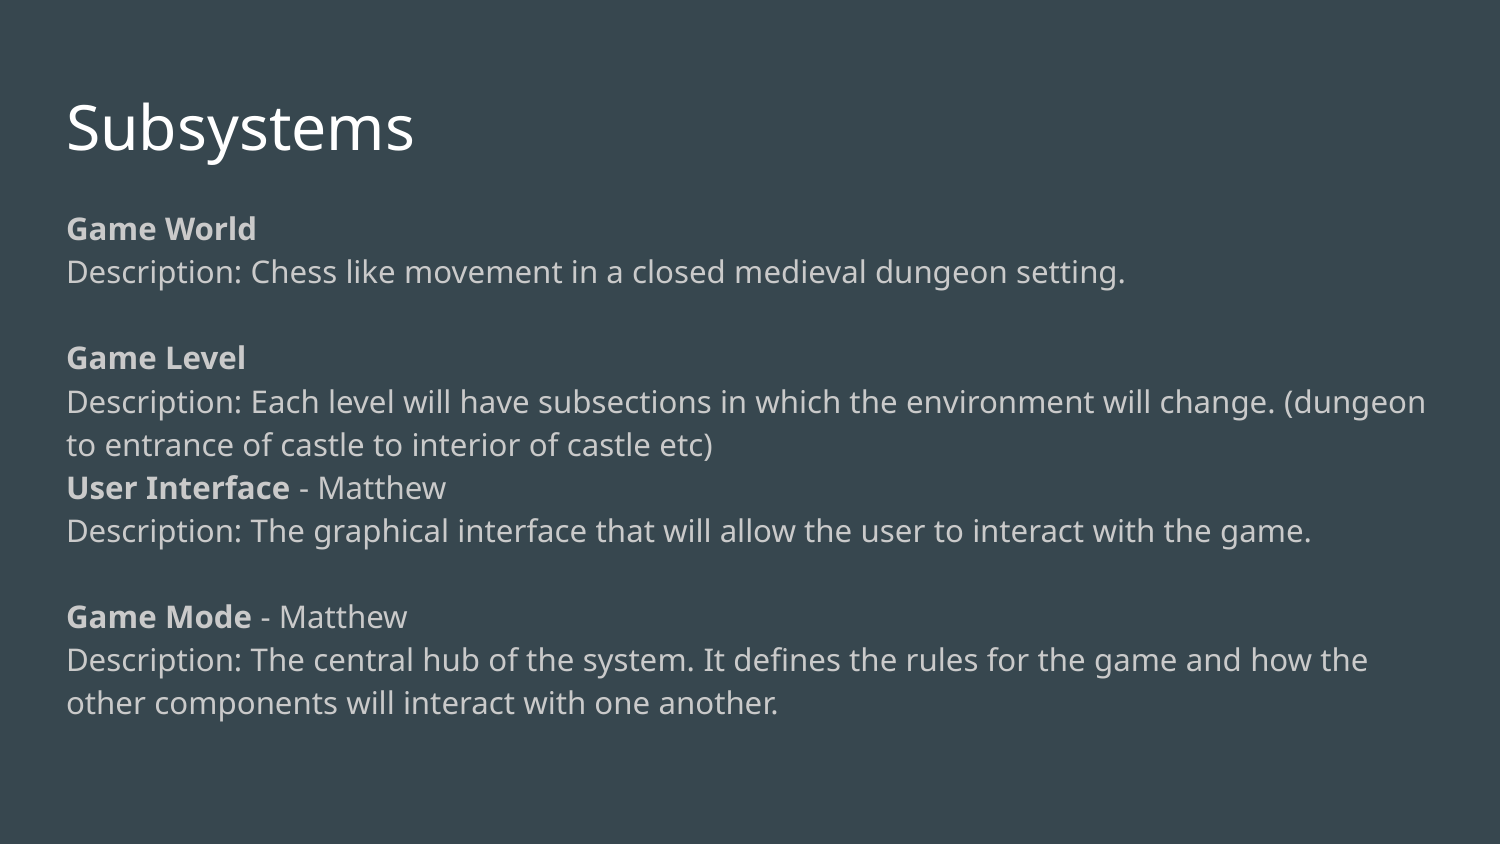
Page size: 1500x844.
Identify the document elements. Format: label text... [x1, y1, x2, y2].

title Subsystems [51, 72, 1449, 167]
list Game World Description: Chess like movement in a closed medieval dungeon setting. Game Level Description: Each level will have subsections in which the environment will change. (dungeon to entrance of castle to interior of castle etc) User Interface - Matthew Description: The graphical interface that will allow the user to interact with the game. Game Mode - Matthew Description: The central hub of the system. It defines the rules for the game and how the other components will interact with one another. [51, 189, 1449, 750]
